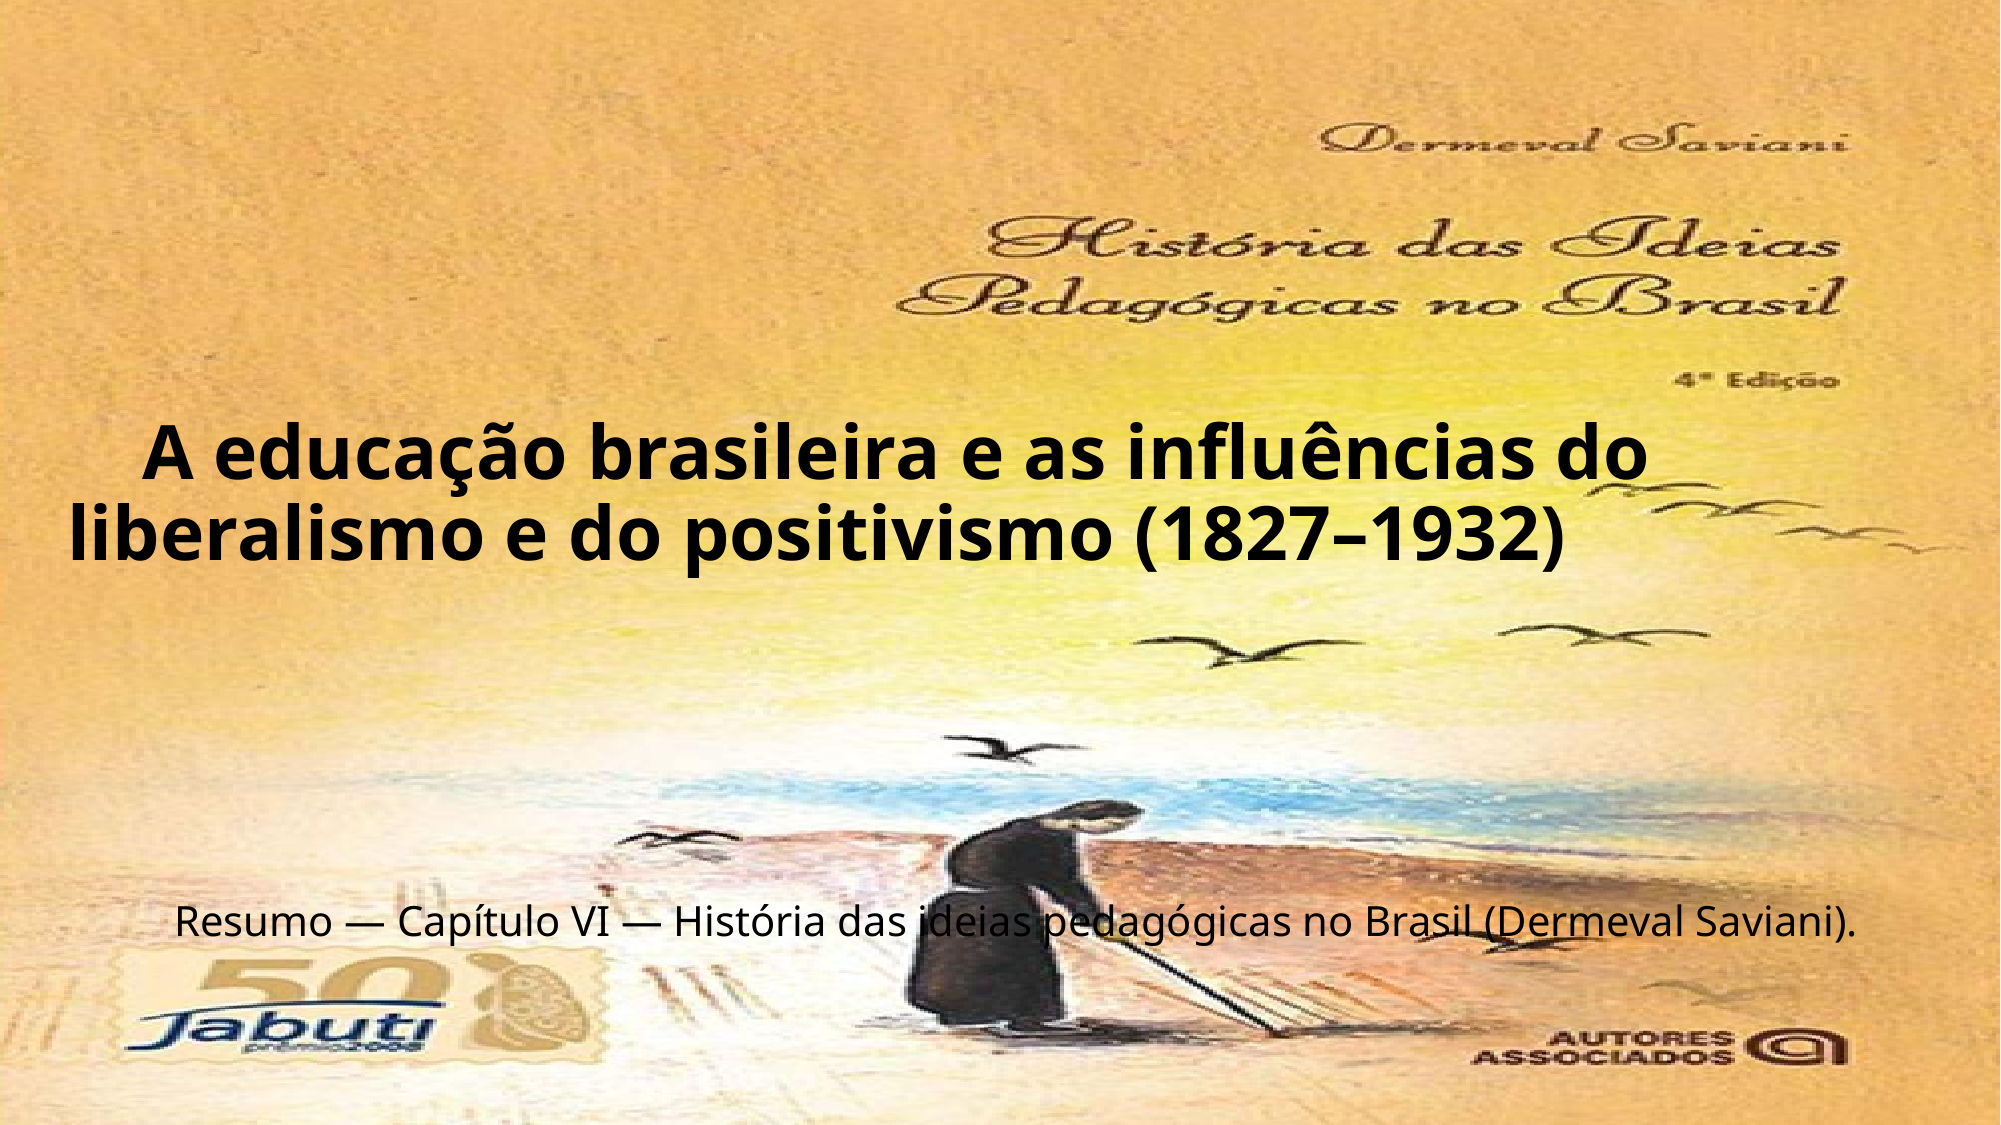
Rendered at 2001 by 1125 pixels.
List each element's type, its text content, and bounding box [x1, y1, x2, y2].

list Resumo — Capítulo VI — História das ideias pedagógicas no Brasil (Dermeval Saviani). [159, 893, 1885, 1016]
picture [0, 0, 2001, 1125]
title A educação brasileira e as influências do liberalismo e do positivismo (1827–1932) [52, 281, 1947, 711]
